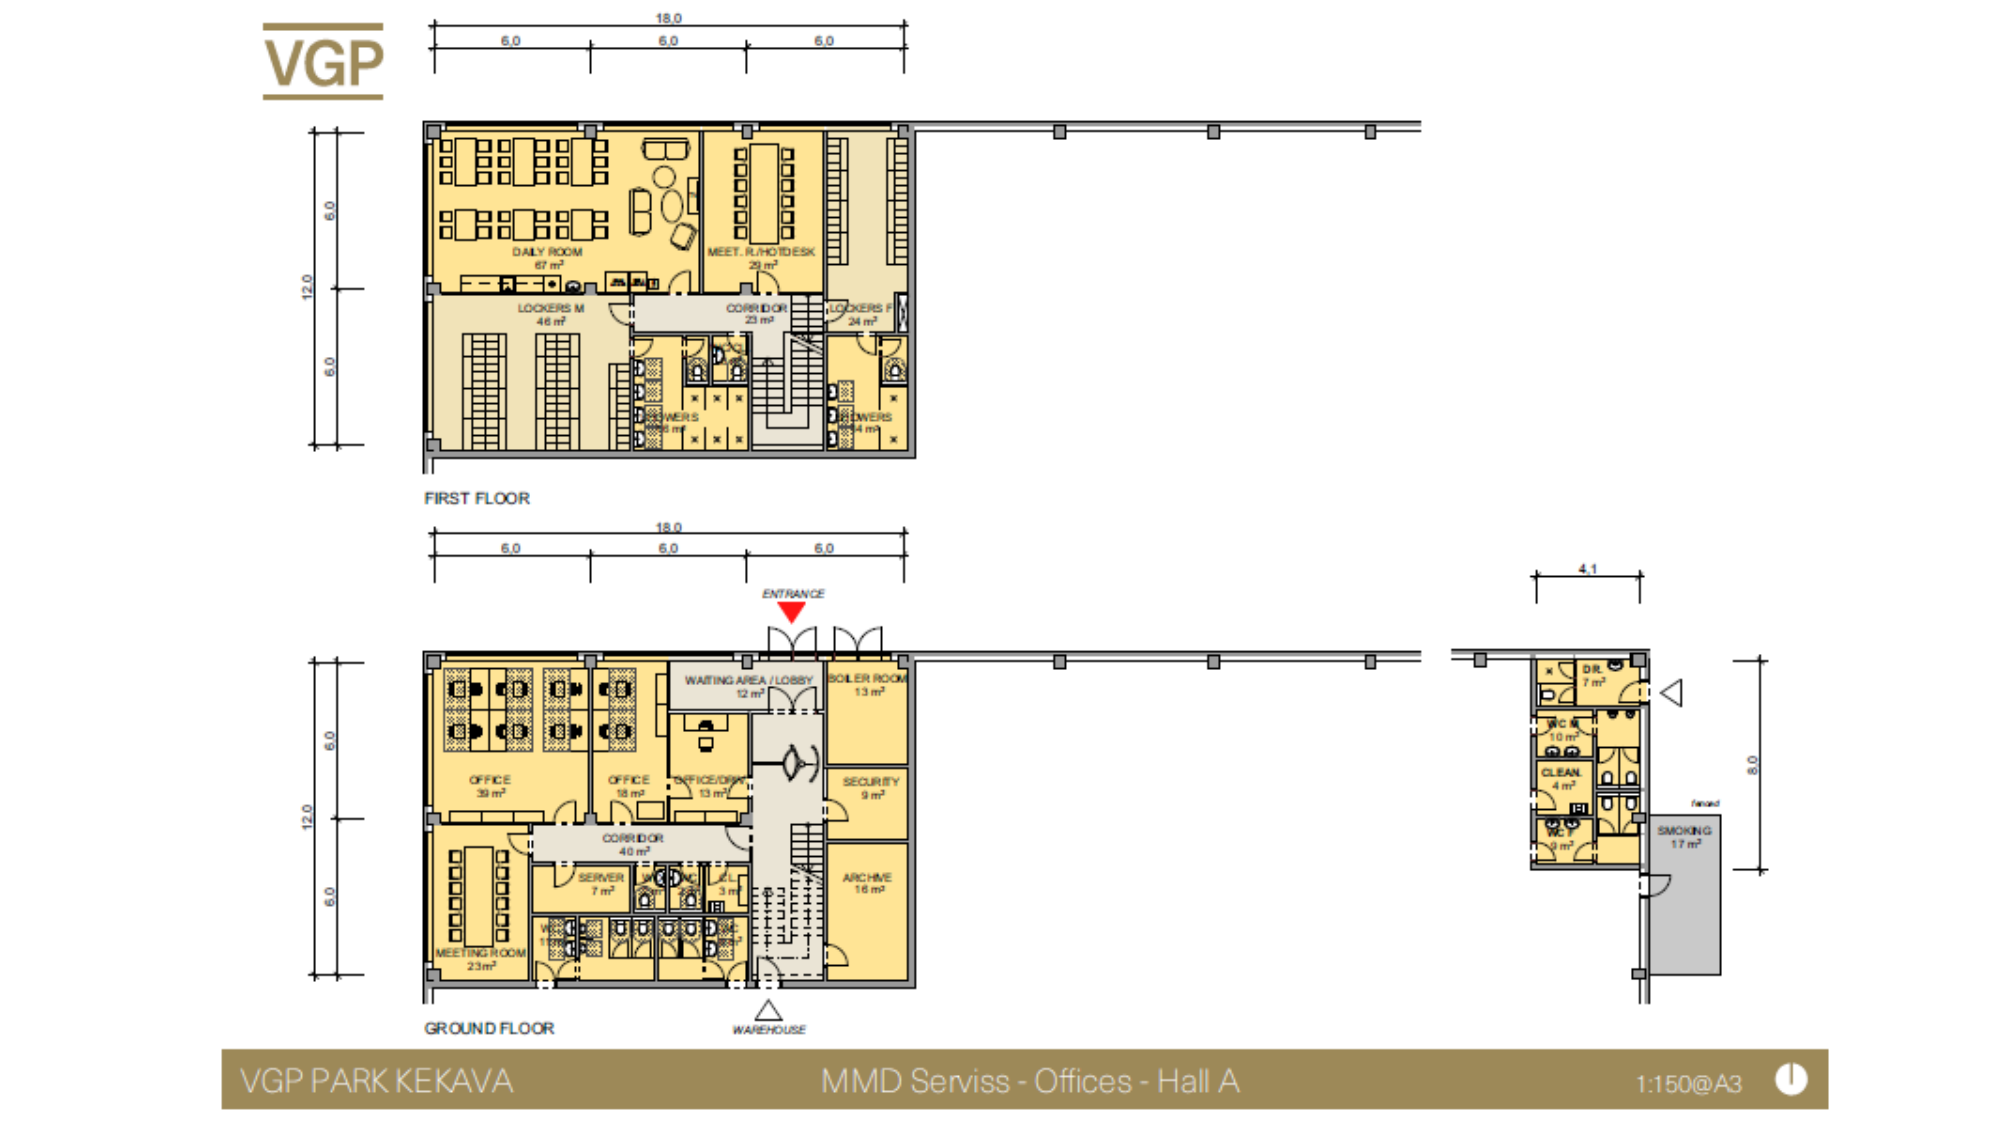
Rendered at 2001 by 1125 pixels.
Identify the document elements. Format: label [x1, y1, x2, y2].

picture [209, 0, 1844, 1121]
